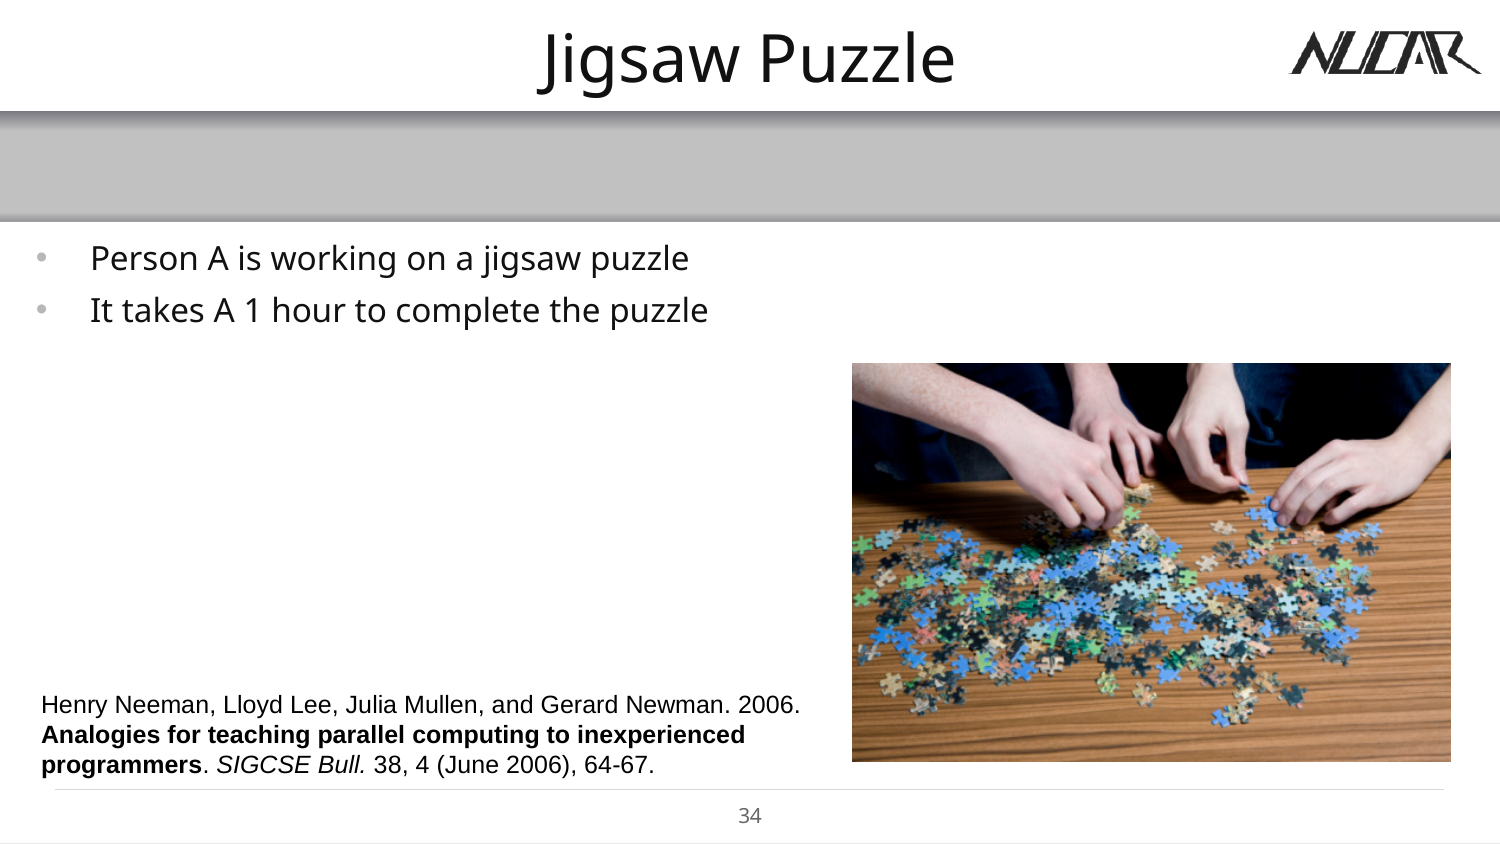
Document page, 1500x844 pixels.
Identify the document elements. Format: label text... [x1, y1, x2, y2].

slide_number 34 [97, 789, 1403, 844]
text_box Henry Neeman, Lloyd Lee, Julia Mullen, and Gerard Newman. 2006. Analogies for teaching parallel computing to inexperienced programmers. SIGCSE Bull. 38, 4 (June 2006), 64-67. [26, 681, 827, 786]
picture [852, 363, 1451, 763]
title Jigsaw Puzzle [97, 0, 1403, 111]
list Person A is working on a jigsaw puzzle It takes A 1 hour to complete the puzzle [0, 221, 853, 735]
